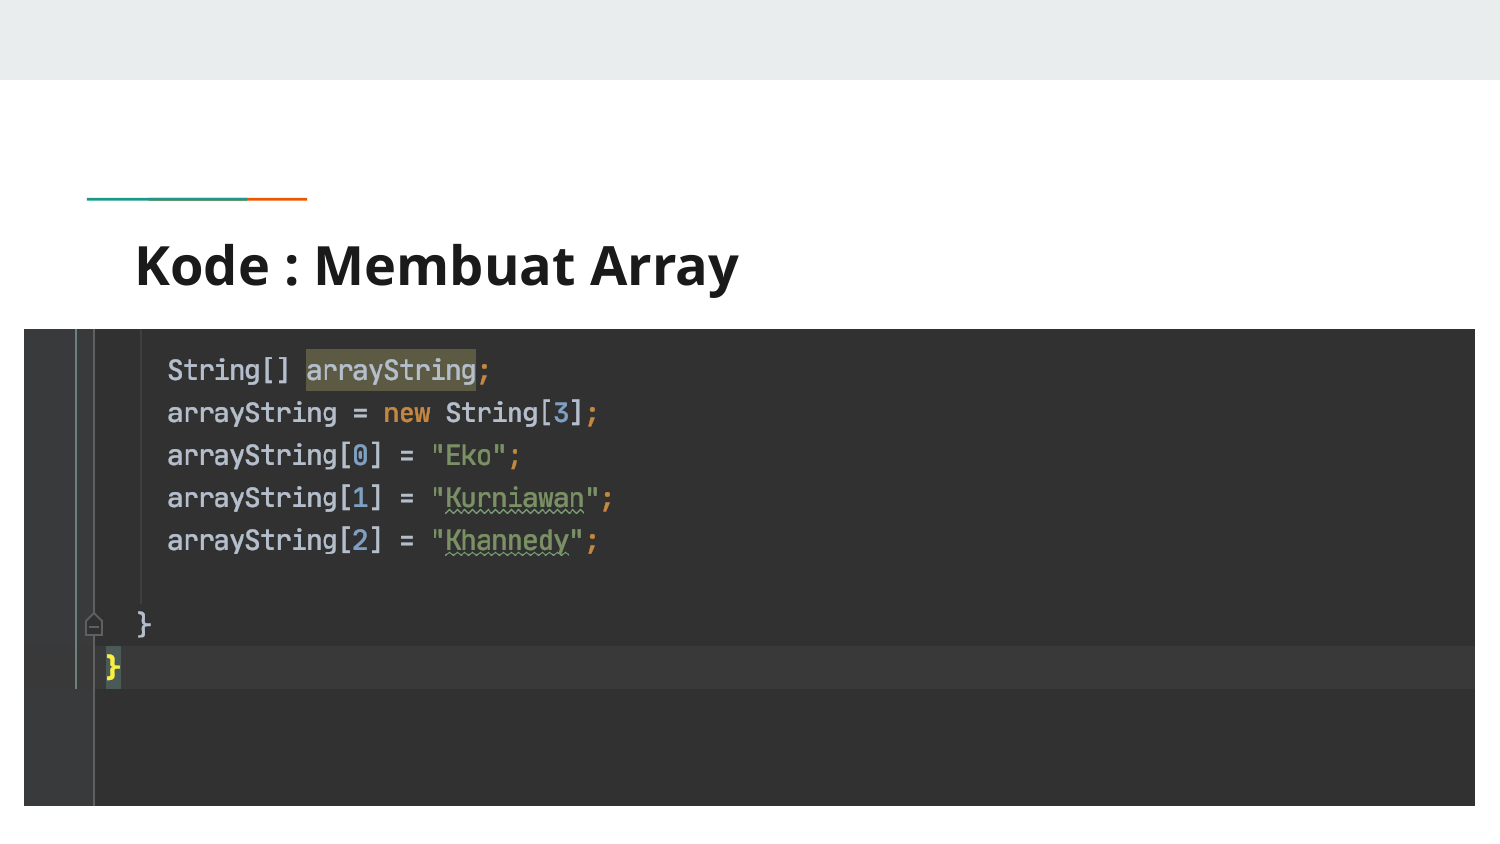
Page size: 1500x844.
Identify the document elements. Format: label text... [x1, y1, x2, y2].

title Kode : Membuat Array [119, 216, 1381, 305]
picture [24, 328, 1476, 806]
